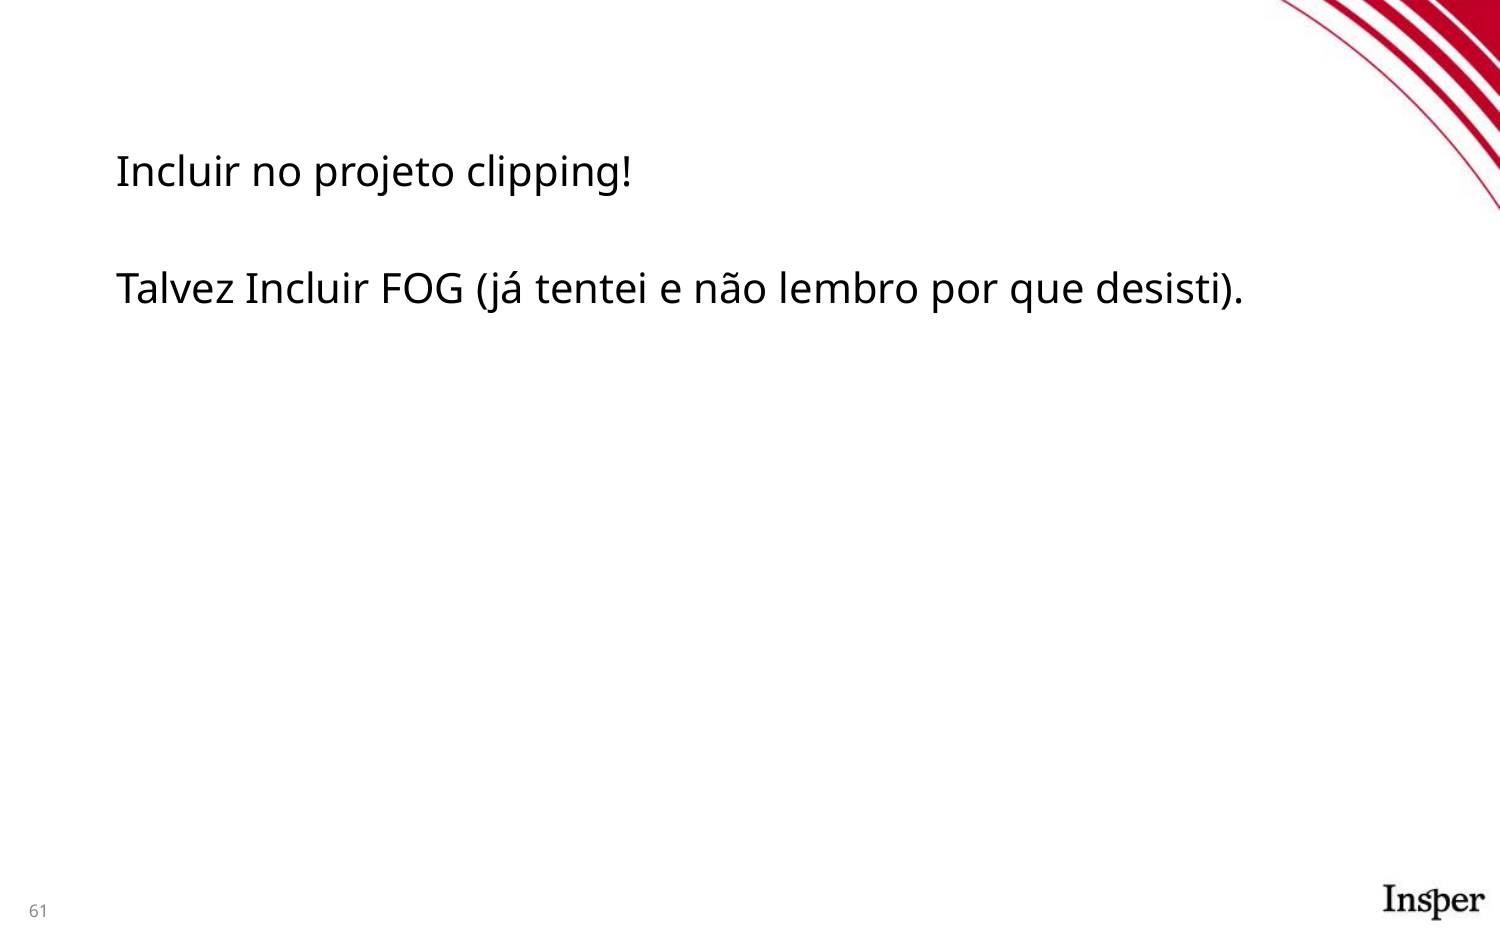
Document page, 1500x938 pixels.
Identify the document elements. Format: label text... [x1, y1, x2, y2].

slide_number 61 [0, 887, 78, 938]
list Incluir no projeto clipping! Talvez Incluir FOG (já tentei e não lembro por que desisti). [64, 137, 1447, 876]
picture [249, 0, 1500, 938]
